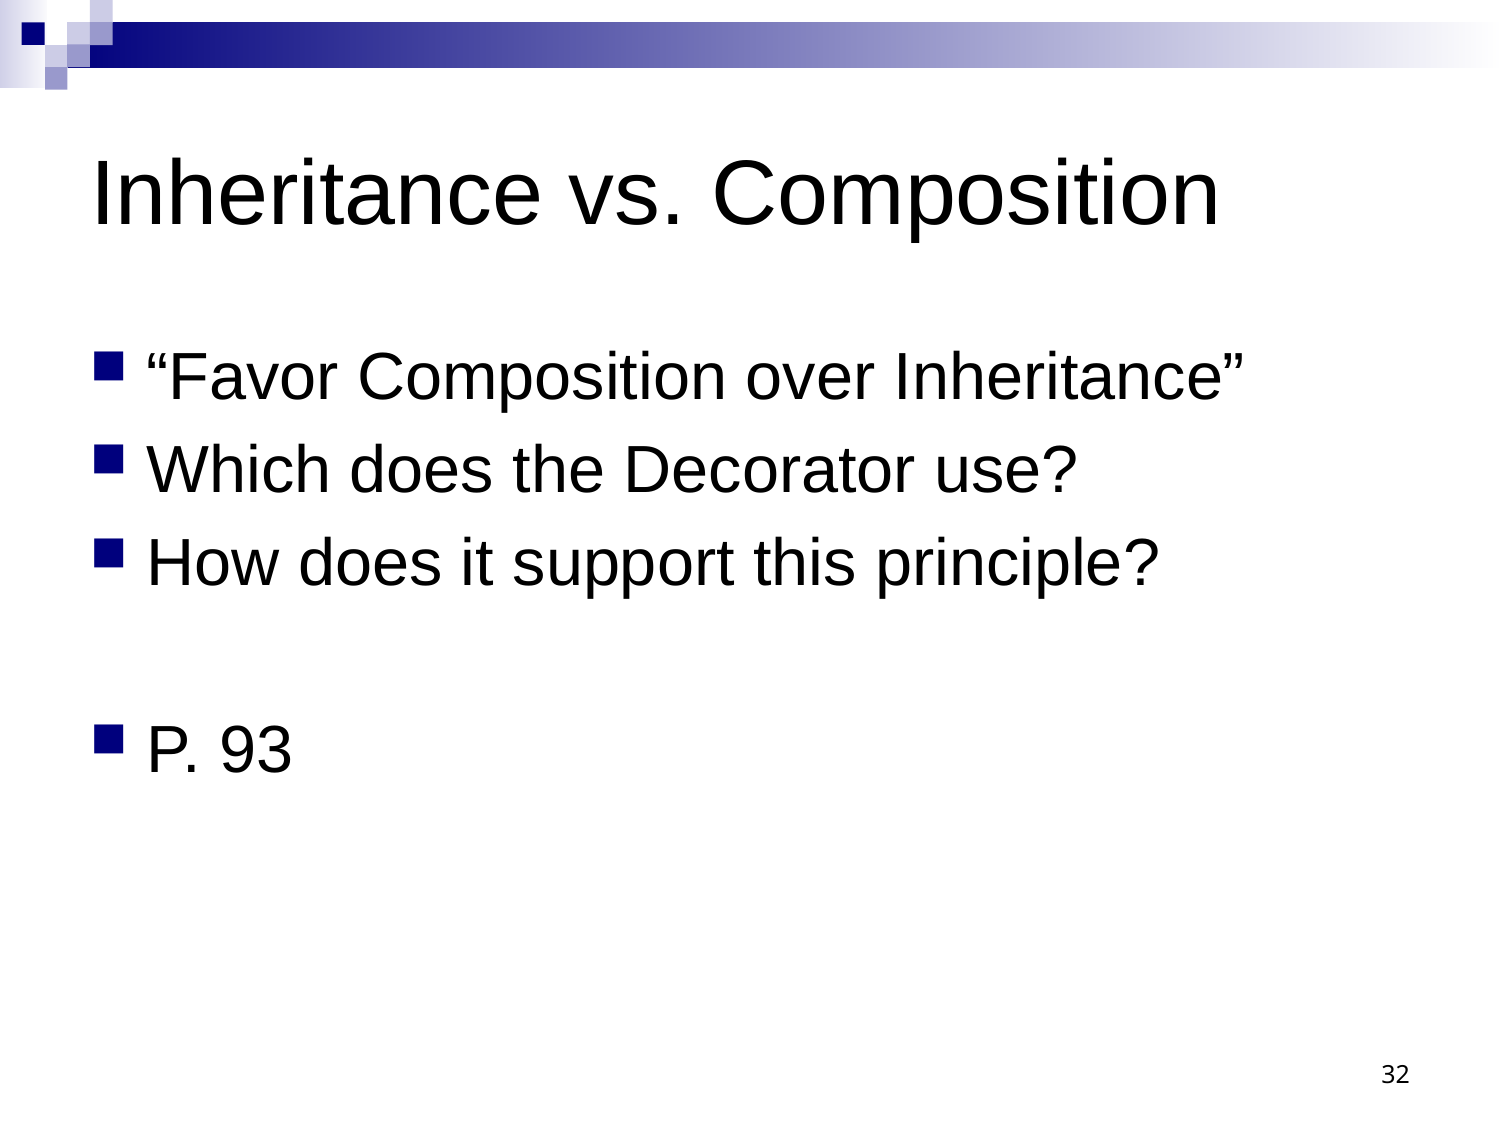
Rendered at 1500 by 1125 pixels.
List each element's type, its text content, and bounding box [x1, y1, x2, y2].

list “Favor Composition over Inheritance” Which does the Decorator use? How does it support this principle? P. 93 [75, 324, 1425, 963]
slide_number 32 [1074, 1025, 1425, 1100]
title Inheritance vs. Composition [75, 75, 1425, 300]
